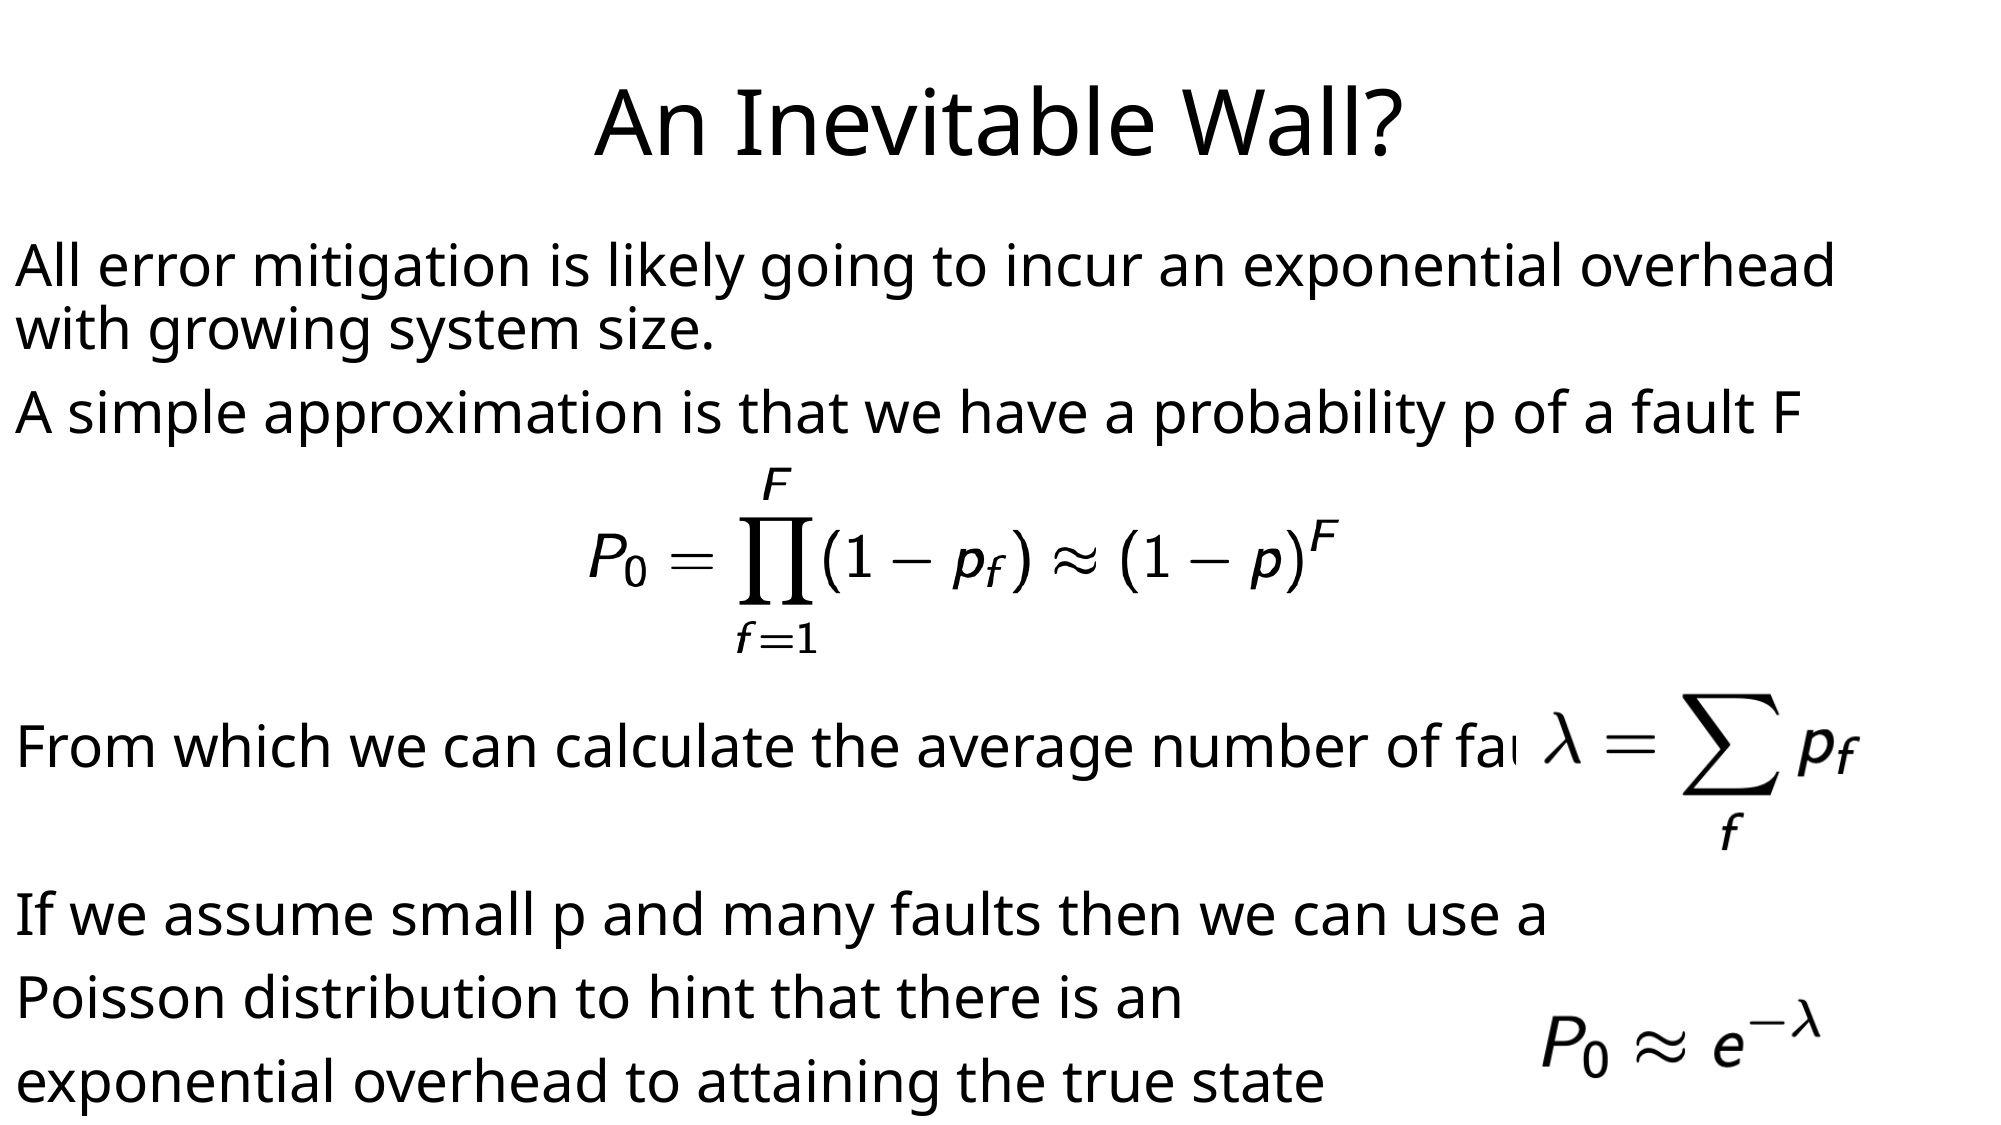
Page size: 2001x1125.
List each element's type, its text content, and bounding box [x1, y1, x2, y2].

picture [1516, 978, 1828, 1125]
picture [560, 445, 1345, 680]
list All error mitigation is likely going to incur an exponential overhead with growing system size. A simple approximation is that we have a probability p of a fault F From which we can calculate the average number of faults If we assume small p and many faults then we can use a Poisson distribution to hint that there is an exponential overhead to attaining the true state [0, 228, 1863, 1125]
picture [1516, 651, 1863, 897]
title An Inevitable Wall? [137, 17, 1863, 228]
